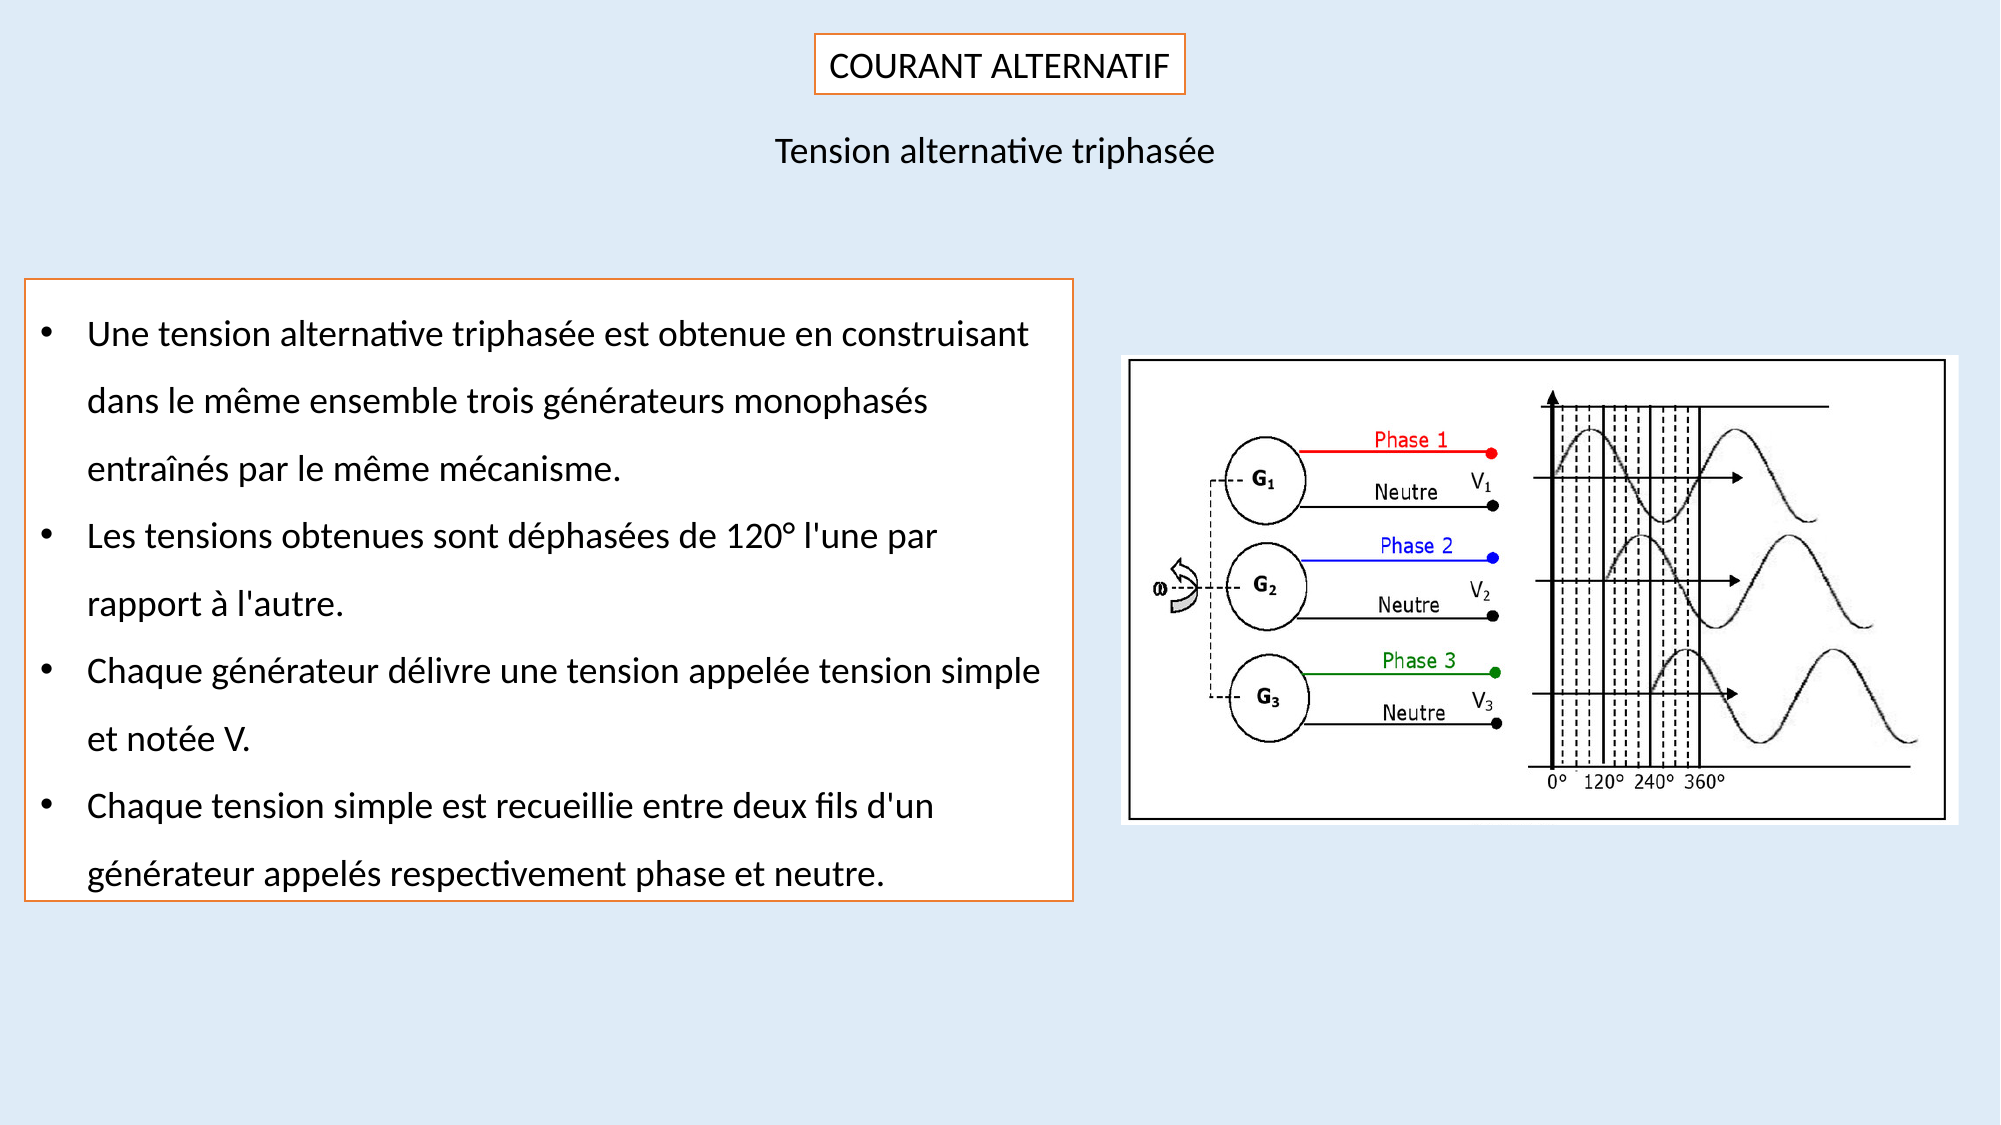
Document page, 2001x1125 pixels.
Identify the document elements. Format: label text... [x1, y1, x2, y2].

text_box Tension alternative triphasée [760, 118, 1240, 179]
text_box Une tension alternative triphasée est obtenue en construisant dans le même ensemble trois générateurs monophasés entraînés par le même mécanisme. Les tensions obtenues sont déphasées de 120° l'une par rapport à l'autre. Chaque générateur délivre une tension appelée tension simple et notée V. Chaque tension simple est recueillie entre deux fils d'un générateur appelés respectivement phase et neutre. [24, 278, 1074, 902]
text_box COURANT ALTERNATIF [814, 33, 1186, 95]
picture [1121, 355, 1959, 825]
